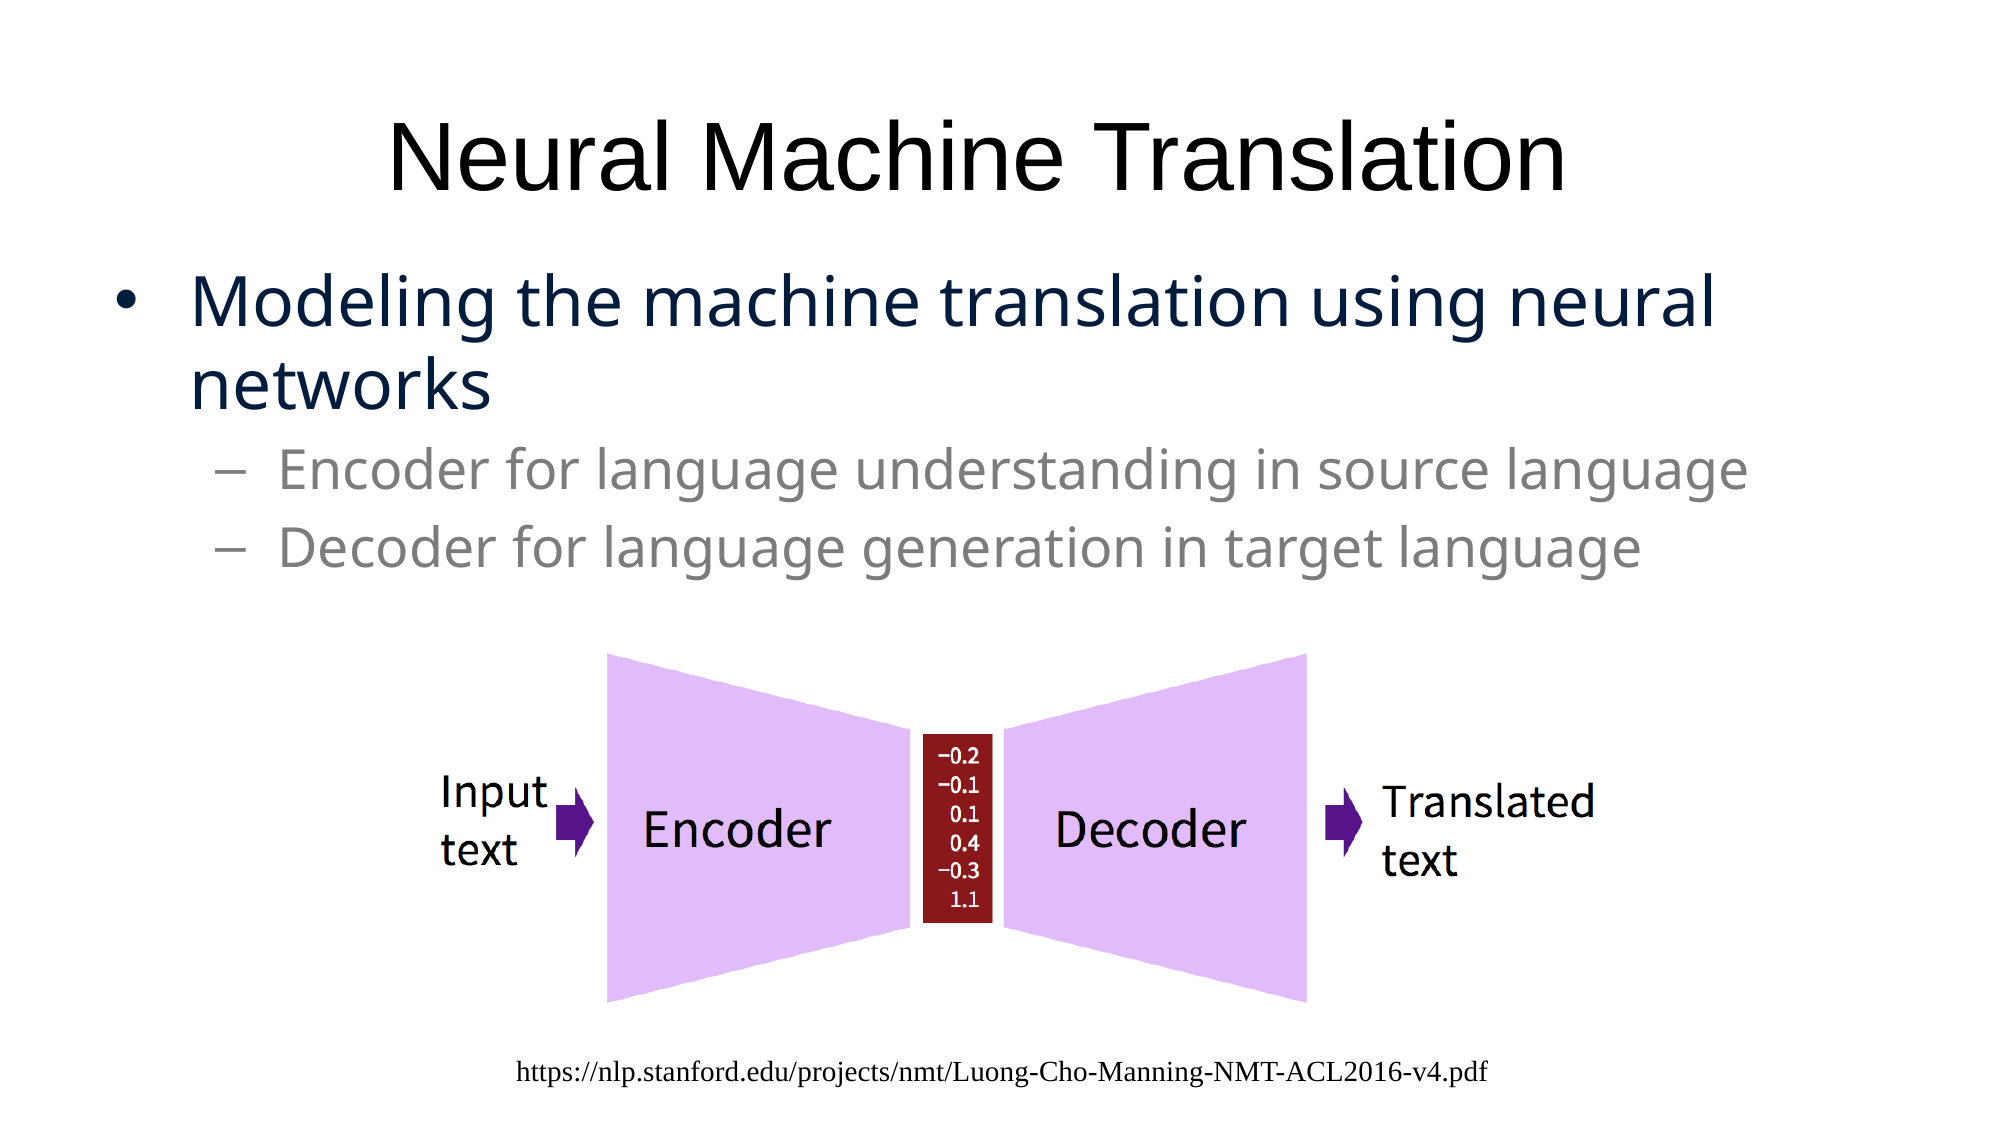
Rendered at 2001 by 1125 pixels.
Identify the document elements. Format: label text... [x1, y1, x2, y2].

list Modeling the machine translation using neural networks Encoder for language understanding in source language Decoder for language generation in target language [99, 249, 1900, 597]
text_box https://nlp.stanford.edu/projects/nmt/Luong-Cho-Manning-NMT-ACL2016-v4.pdf [501, 1044, 1835, 1095]
picture [437, 616, 1600, 1018]
title Neural Machine Translation [55, 85, 1900, 240]
